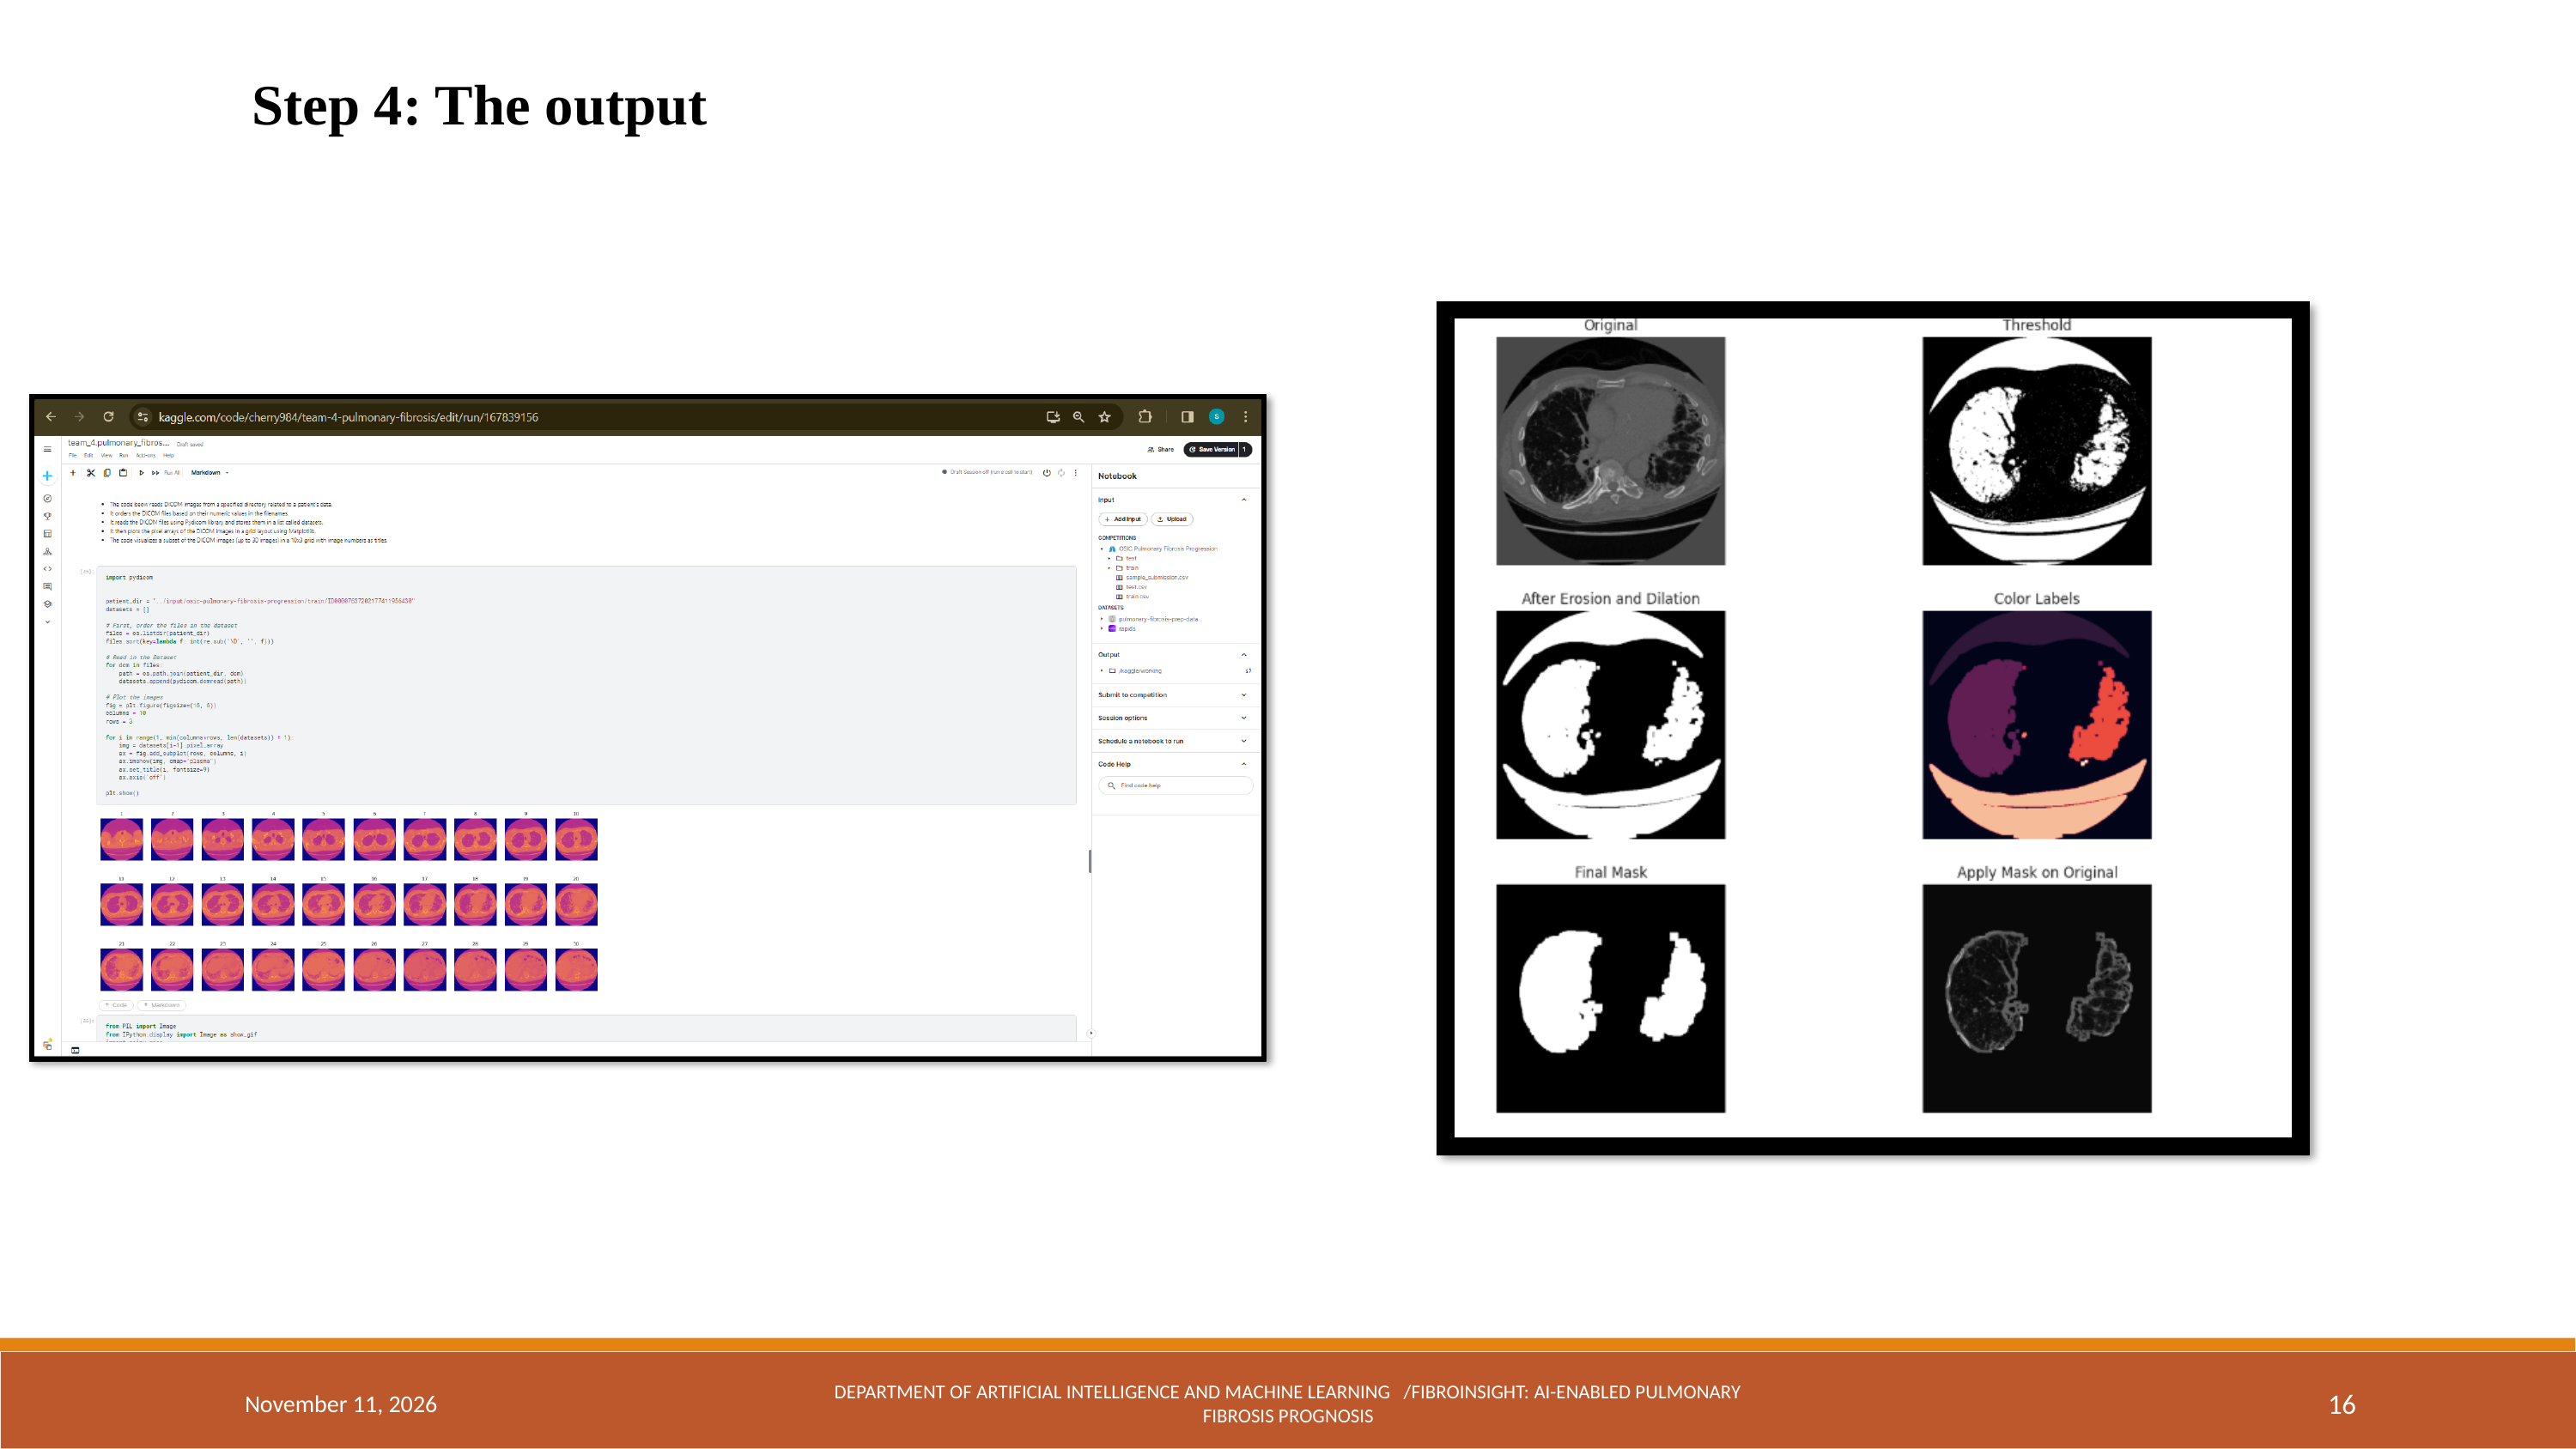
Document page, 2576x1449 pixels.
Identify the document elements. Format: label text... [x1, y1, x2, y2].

footer DEPARTMENT OF ARTIFICIAL INTELLIGENCE AND MACHINE LEARNING /FIBROINSIGHT: AI-ENABLED PULMONARY FIBROSIS PROGNOSIS [779, 1364, 1798, 1442]
picture [33, 398, 1262, 1058]
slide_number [232, 1364, 755, 1442]
picture [1454, 318, 2293, 1138]
slide_number 16 [2092, 1364, 2369, 1442]
text_box Step 4: The output [232, 61, 1646, 212]
